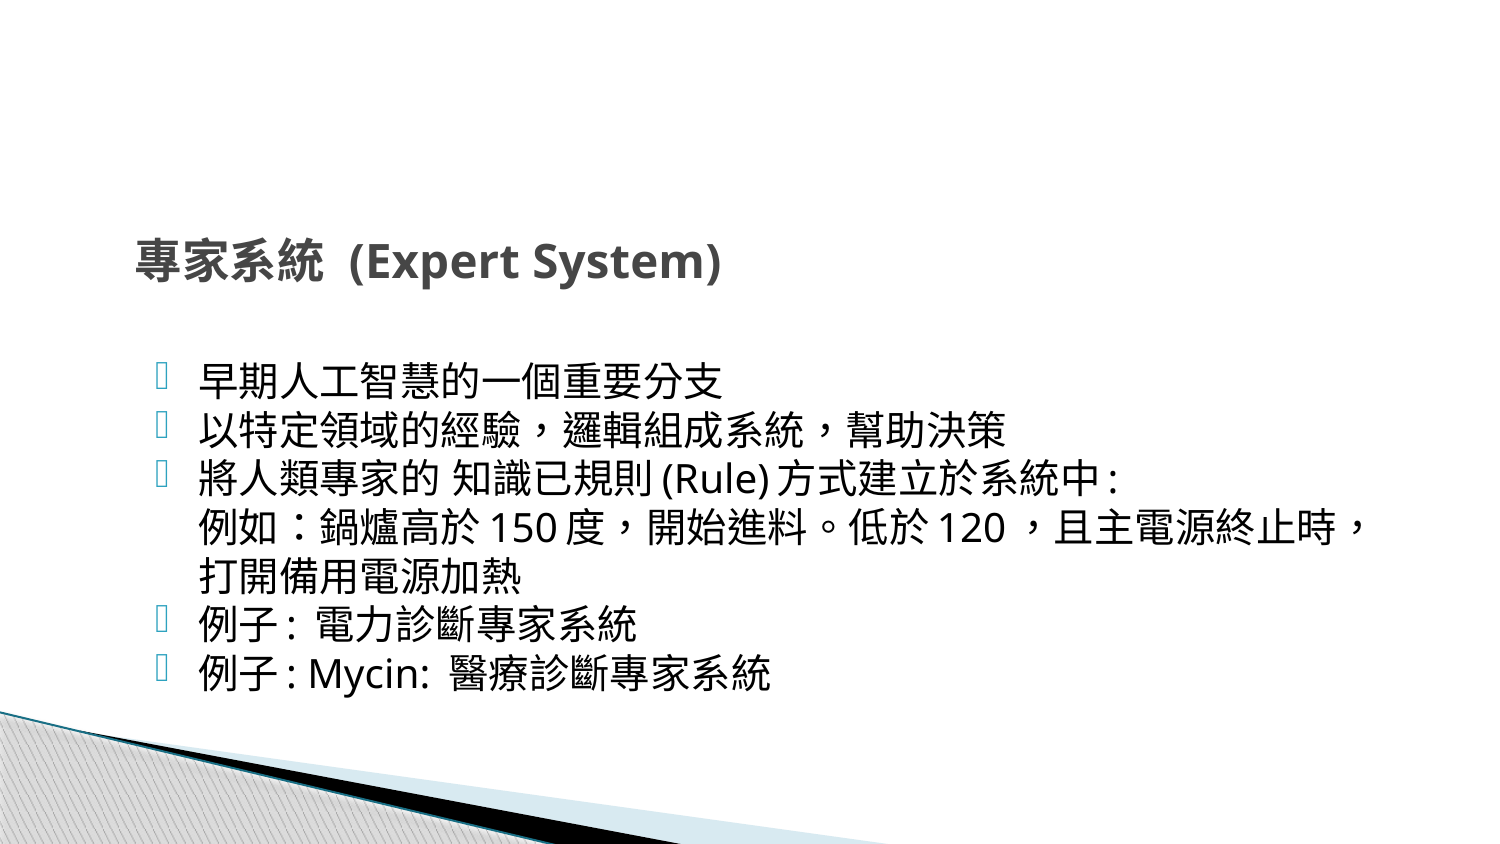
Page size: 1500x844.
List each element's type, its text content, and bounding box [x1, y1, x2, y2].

list 早期人工智慧的一個重要分支 以特定領域的經驗，邏輯組成系統，幫助決策 將人類專家的 知識已規則(Rule)方式建立於系統中: 例如：鍋爐高於150度，開始進料。低於120，且主電源終止時，打開備用電源加熱 例子: 電力診斷專家系統 例子: Mycin: 醫療診斷專家系統 [119, 341, 1381, 712]
title 專家系統 (Expert System) [119, 216, 1381, 305]
